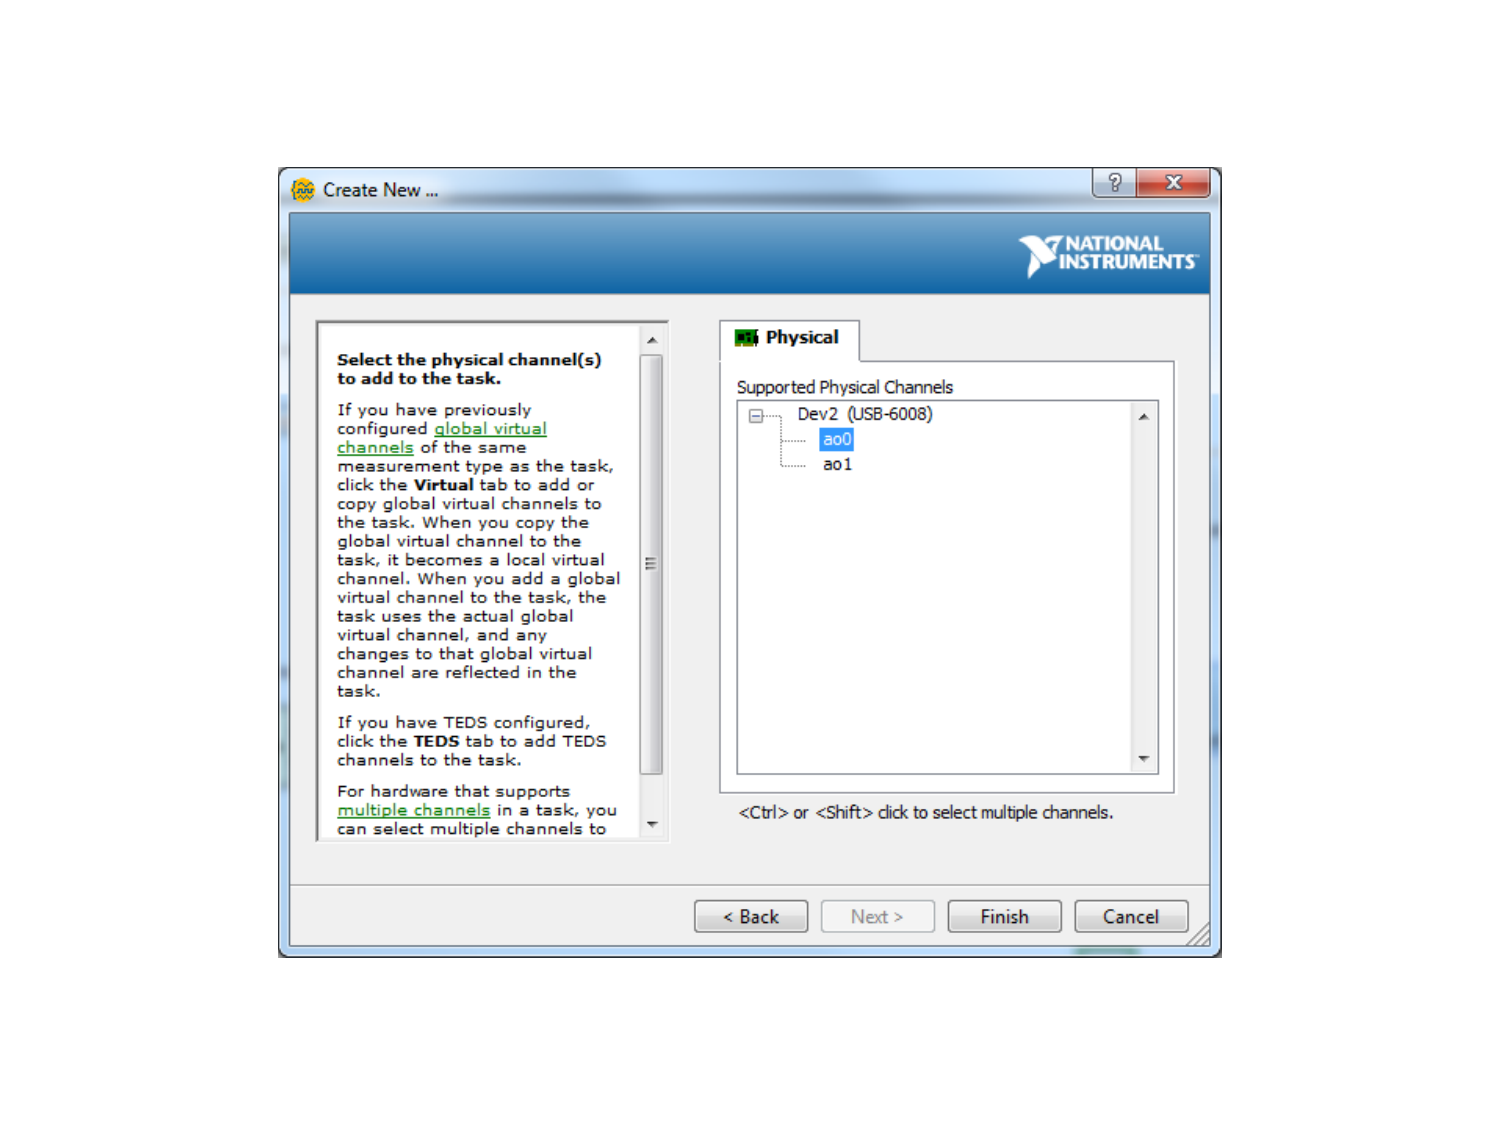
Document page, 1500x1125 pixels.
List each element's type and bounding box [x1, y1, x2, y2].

picture [278, 166, 1222, 958]
